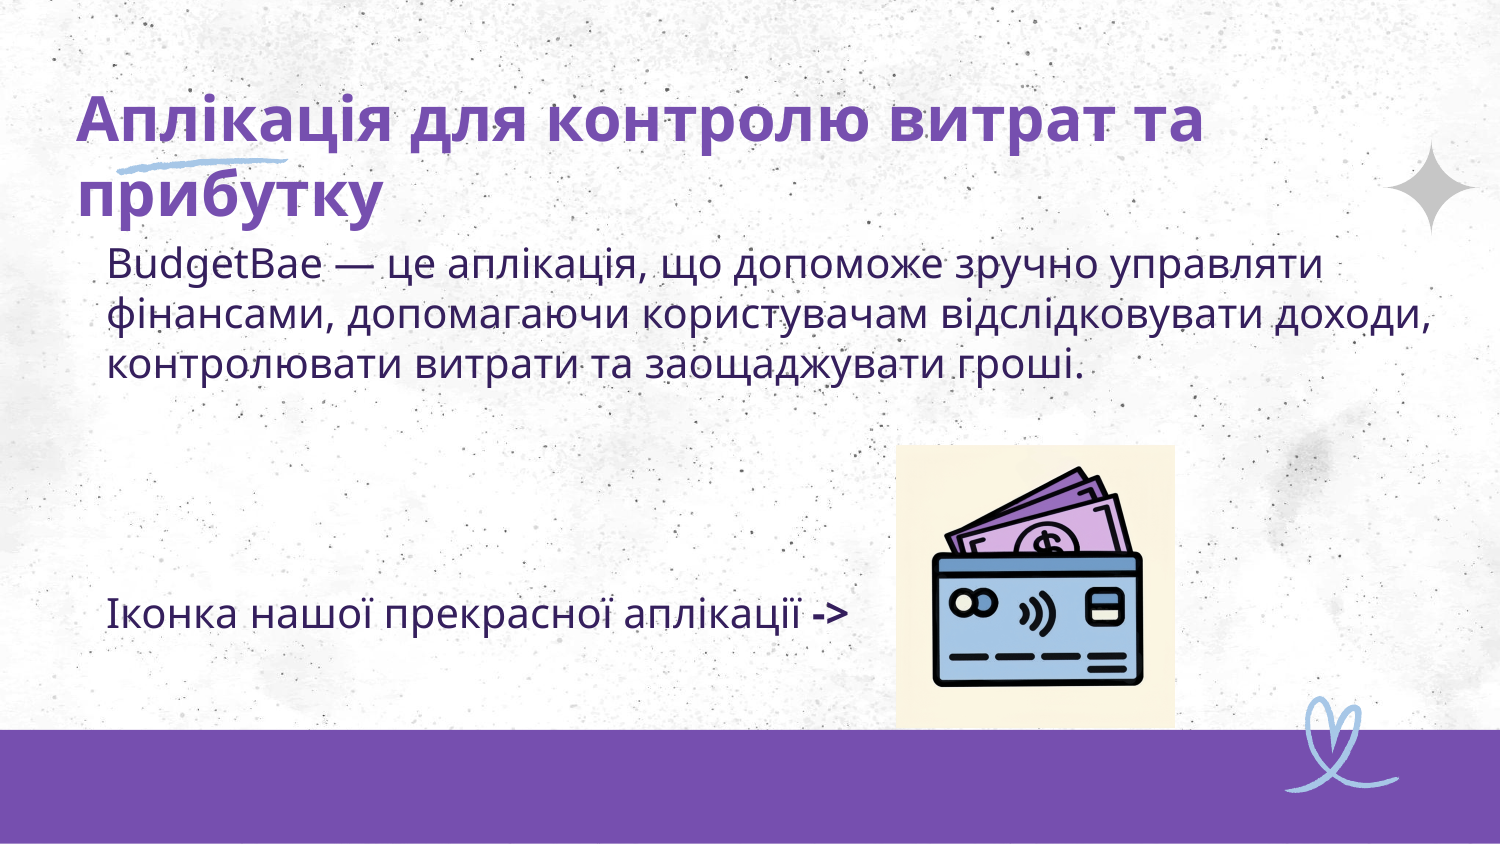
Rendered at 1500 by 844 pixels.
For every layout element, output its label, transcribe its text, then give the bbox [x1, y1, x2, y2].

title Аплікація для контролю витрат та прибутку [61, 64, 1454, 159]
subtitle BudgetBae — це аплікація, що допоможе зручно управляти фінансами, допомагаючи користувачам відслідковувати доходи, контролювати витрати та заощаджувати гроші. Іконка нашої прекрасної аплікації -> [90, 222, 1464, 776]
picture [896, 445, 1175, 729]
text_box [1284, 695, 1401, 794]
picture [0, 0, 1500, 729]
text_box [1382, 139, 1480, 236]
text_box [115, 157, 289, 176]
